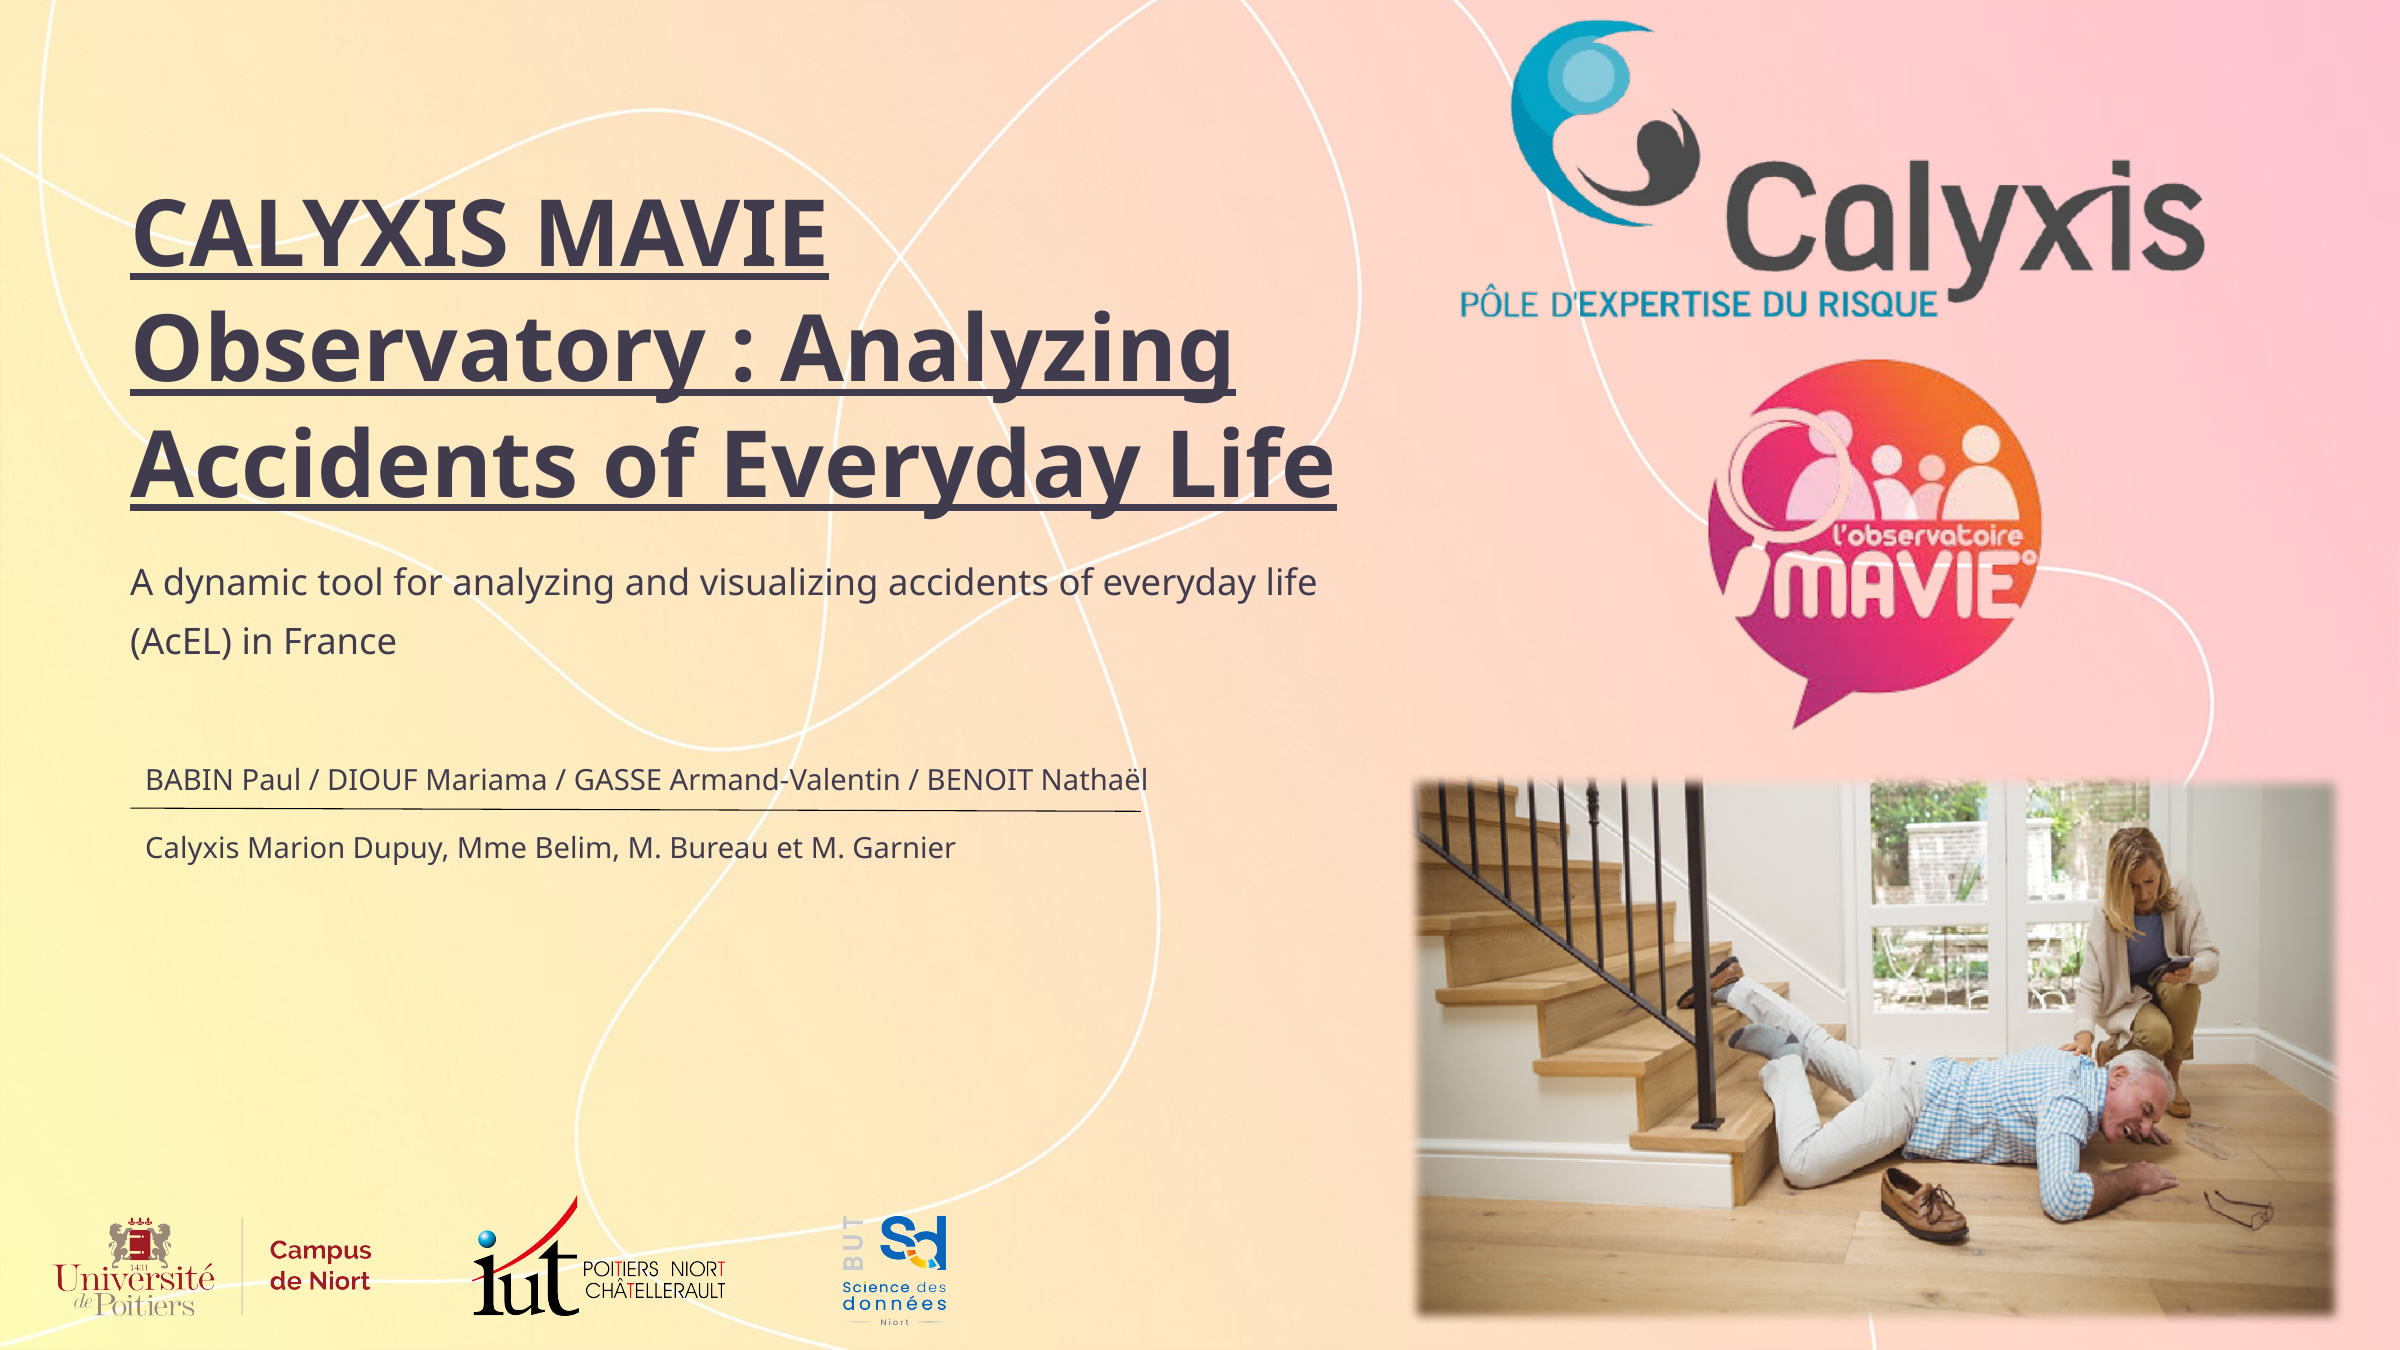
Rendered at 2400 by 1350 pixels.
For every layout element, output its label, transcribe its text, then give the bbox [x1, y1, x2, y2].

text_box BABIN Paul / DIOUF Mariama / GASSE Armand-Valentin / BENOIT Nathaël [130, 749, 1370, 798]
picture [0, 0, 2400, 1350]
text_box CALYXIS MAVIE Observatory : Analyzing Accidents of Everyday Life [130, 169, 1370, 518]
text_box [130, 808, 1141, 812]
text_box A dynamic tool for analyzing and visualizing accidents of everyday life (AcEL) in France [130, 543, 1370, 663]
text_box Calyxis Marion Dupuy, Mme Belim, M. Bureau et M. Garnier [130, 822, 1313, 873]
